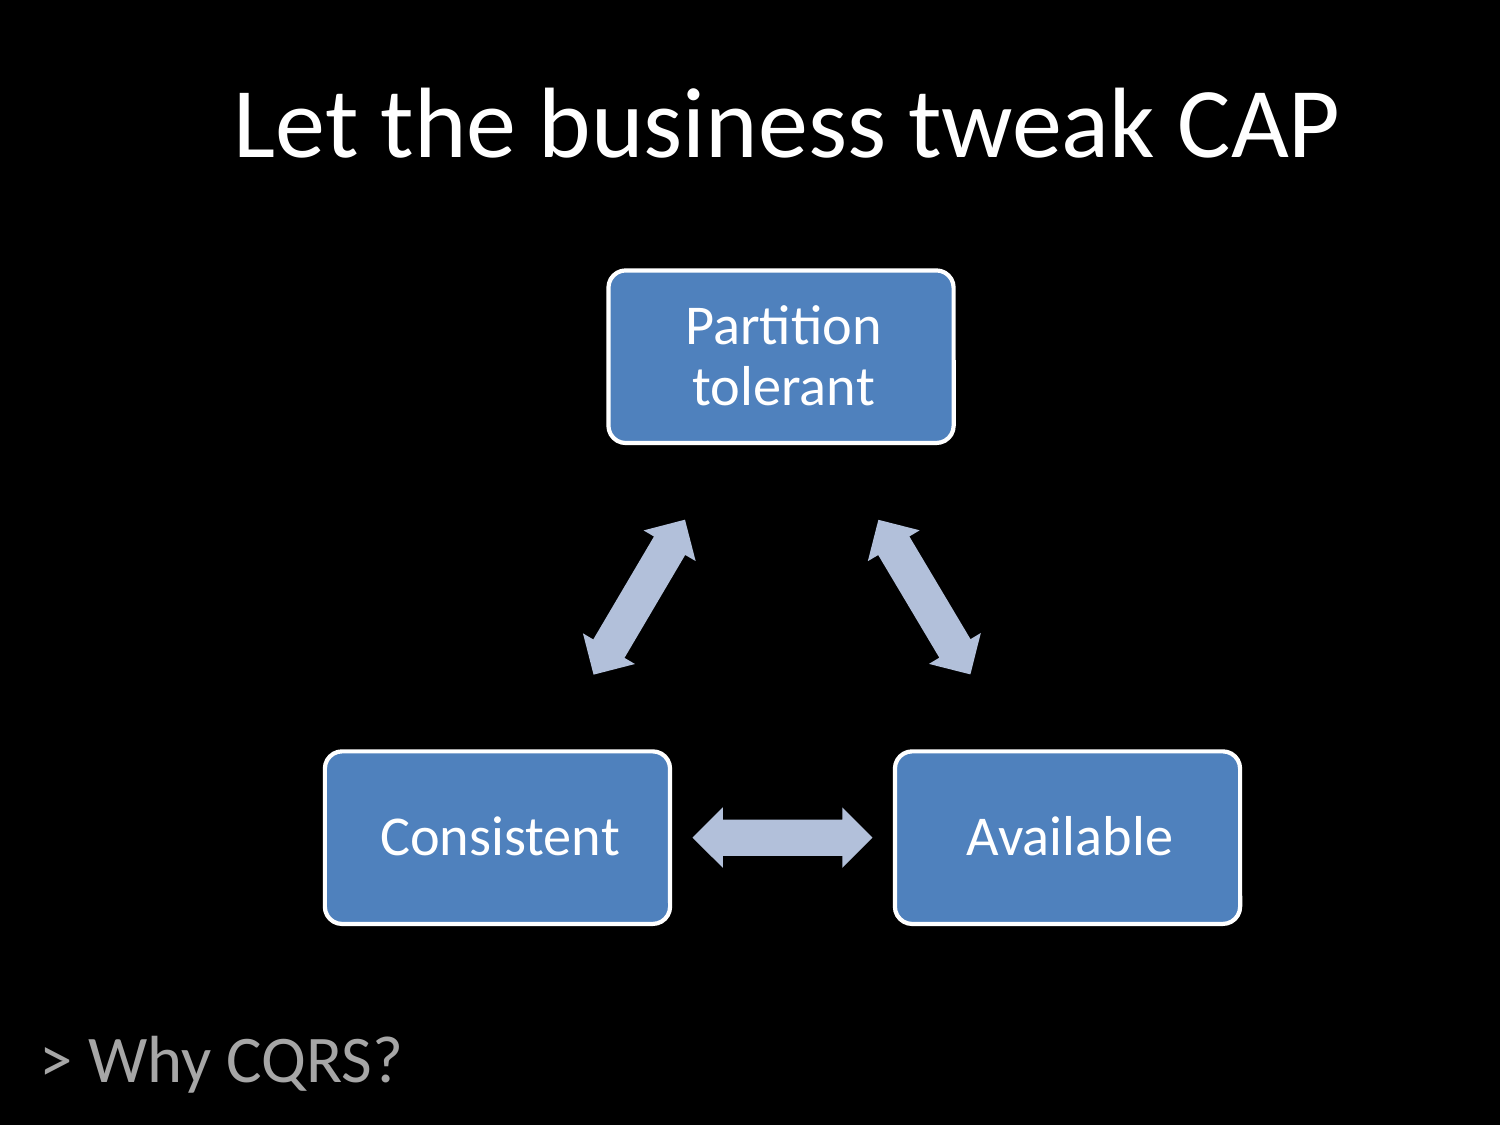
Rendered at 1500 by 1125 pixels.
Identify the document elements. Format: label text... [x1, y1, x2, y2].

title > Why CQRS? [24, 999, 1475, 1113]
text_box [282, 257, 1283, 925]
text_box Let the business tweak CAP [125, 50, 1375, 185]
